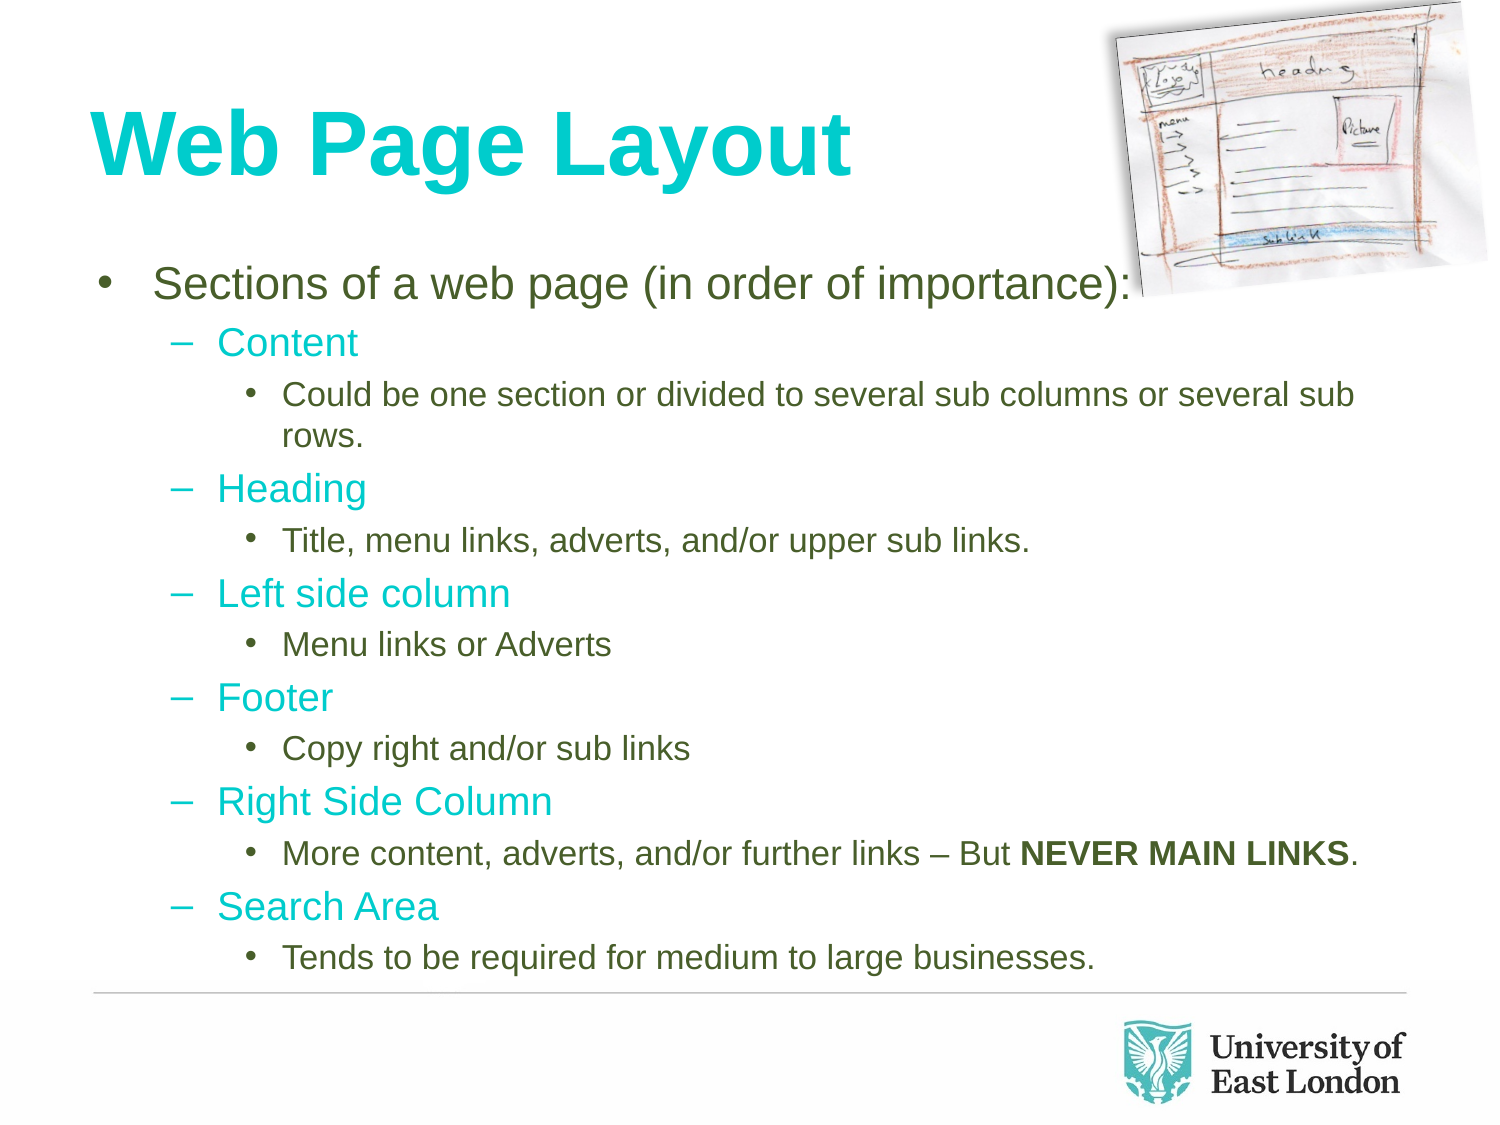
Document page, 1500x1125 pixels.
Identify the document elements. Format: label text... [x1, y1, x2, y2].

picture [0, 980, 1500, 1125]
list Sections of a web page (in order of importance): Content Could be one section or divided to several sub columns or several sub rows. Heading Title, menu links, adverts, and/or upper sub links. Left side column Menu links or Adverts Footer Copy right and/or sub links Right Side Column More content, adverts, and/or further links – But NEVER MAIN LINKS. Search Area Tends to be required for medium to large businesses. [82, 246, 1432, 989]
picture [1116, 2, 1487, 296]
title Web Page Layout [75, 45, 1121, 233]
